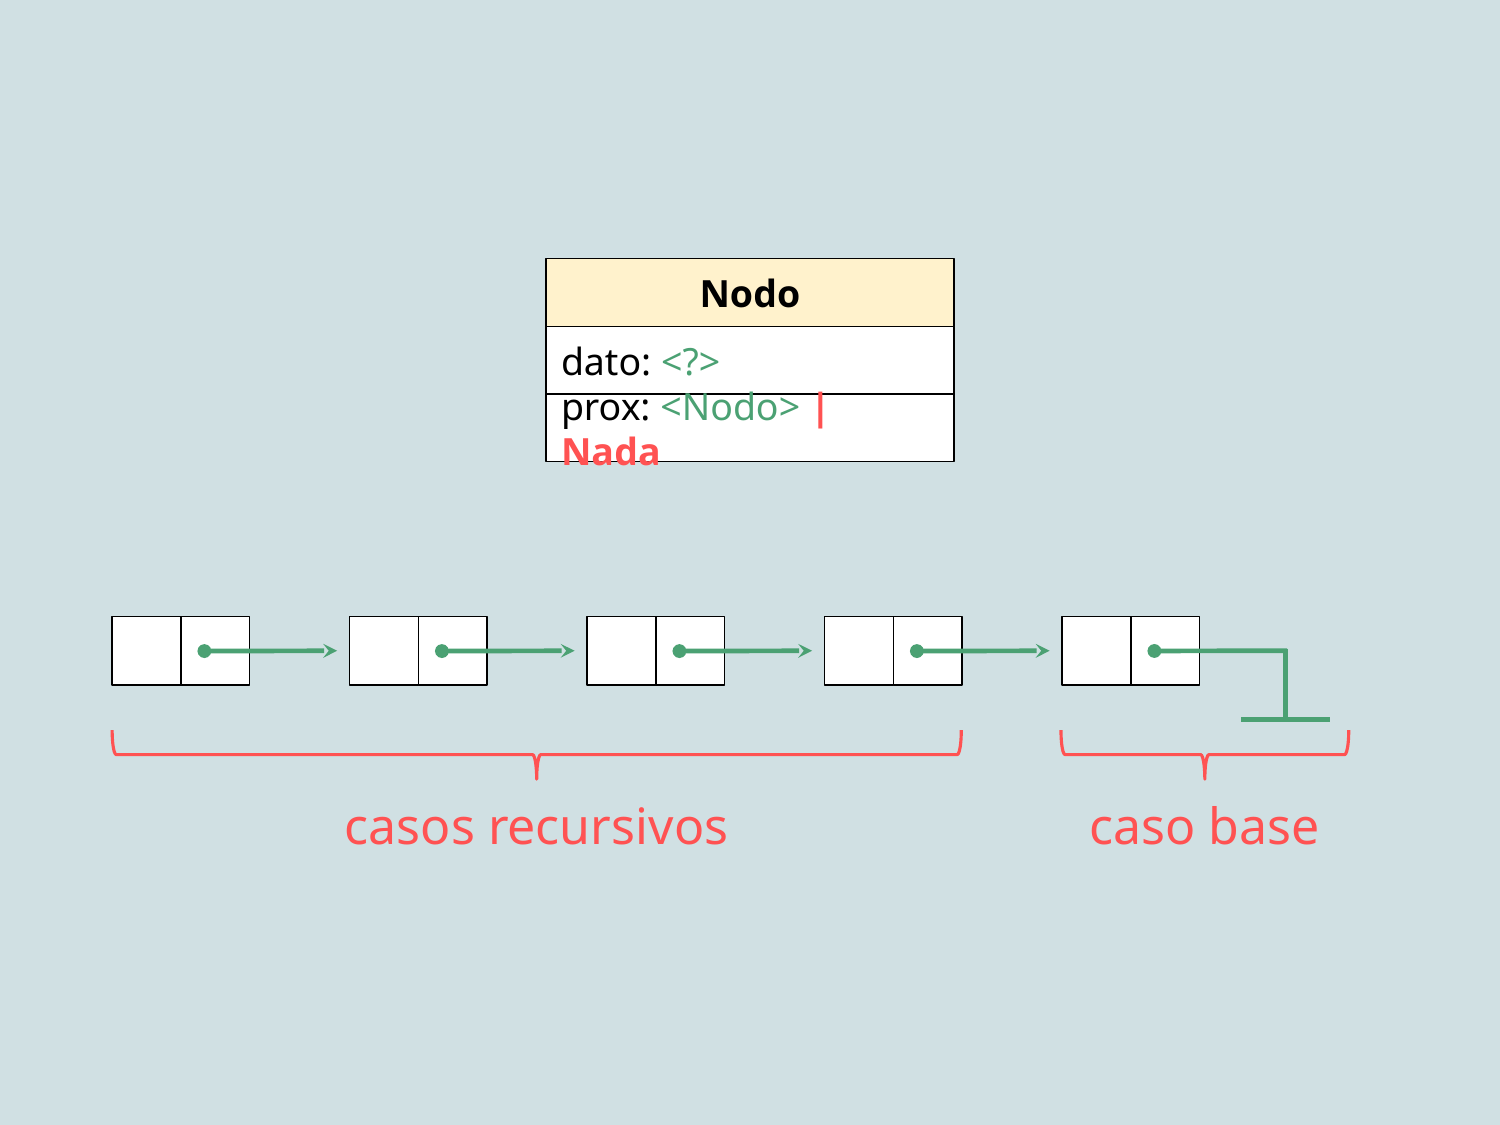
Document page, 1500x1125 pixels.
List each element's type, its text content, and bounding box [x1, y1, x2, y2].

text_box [916, 616, 1200, 686]
text_box prox: <Nodo> | Nada [546, 394, 954, 462]
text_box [1154, 648, 1331, 720]
text_box dato: <?> [546, 327, 954, 394]
text_box [112, 730, 962, 780]
text_box caso base [1054, 779, 1356, 867]
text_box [204, 616, 439, 686]
text_box casos recursivos [316, 779, 757, 867]
text_box [1060, 730, 1349, 780]
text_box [679, 616, 914, 686]
text_box Nodo [546, 258, 954, 327]
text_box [441, 616, 677, 686]
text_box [111, 616, 202, 686]
